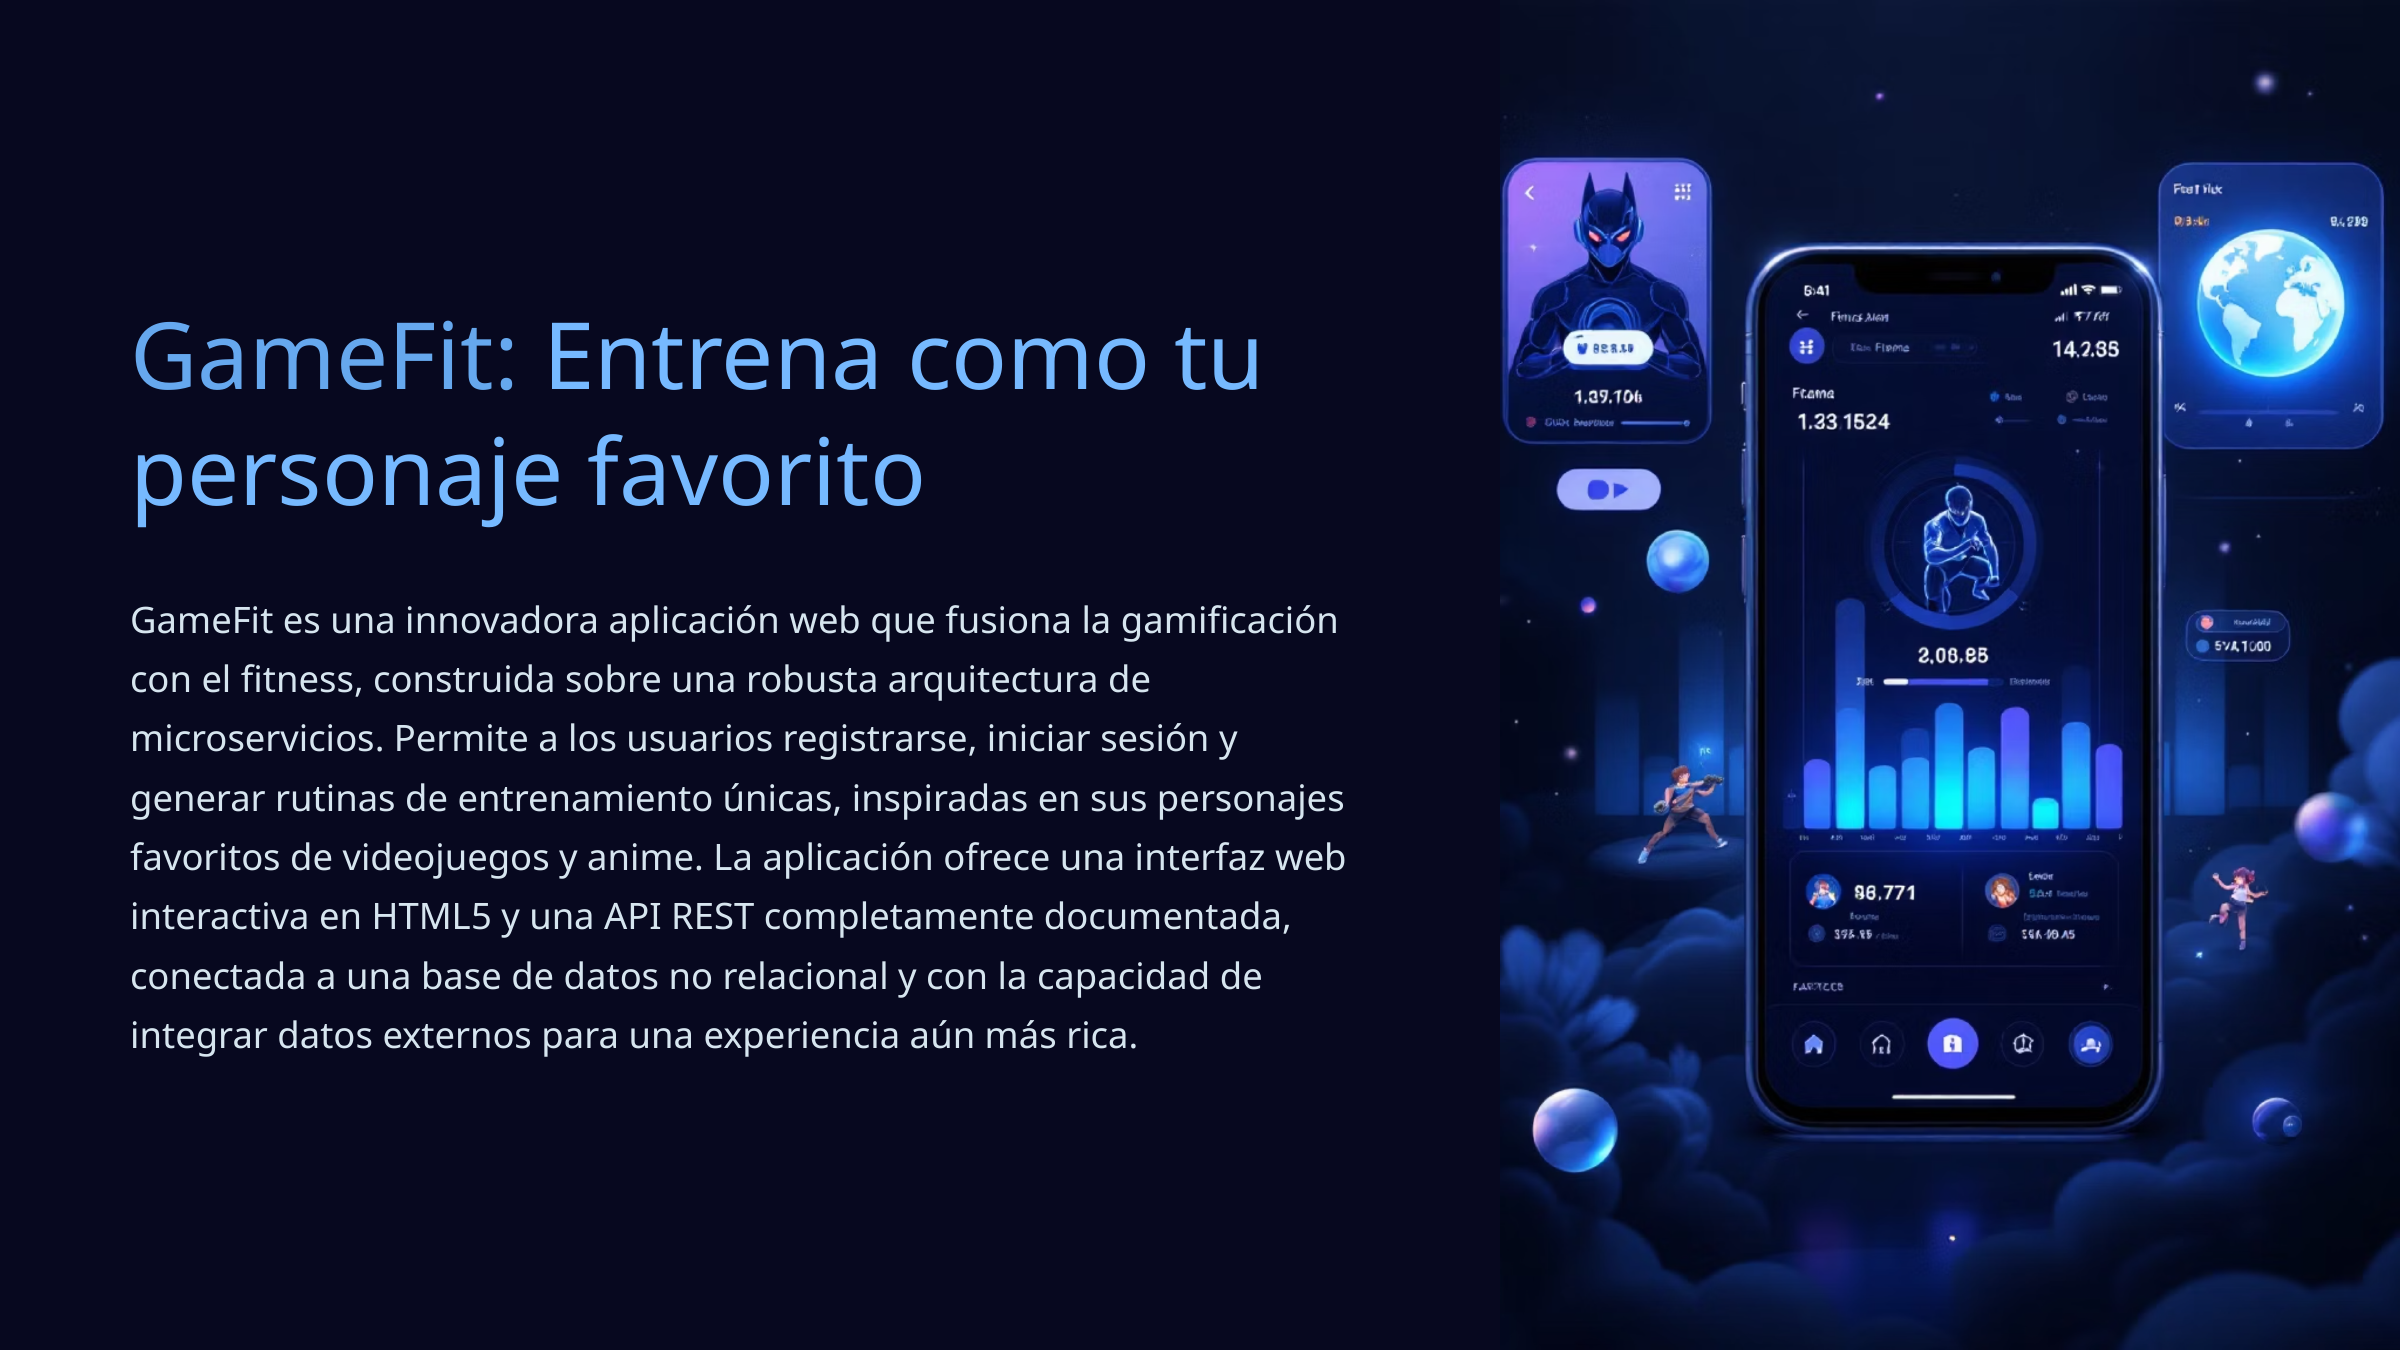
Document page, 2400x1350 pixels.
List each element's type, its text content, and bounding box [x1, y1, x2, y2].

text_box GameFit: Entrena como tu personaje favorito [130, 292, 1370, 526]
text_box GameFit es una innovadora aplicación web que fusiona la gamificación con el fitness, construida sobre una robusta arquitectura de microservicios. Permite a los usuarios registrarse, iniciar sesión y generar rutinas de entrenamiento únicas, inspiradas en sus personajes favoritos de videojuegos y anime. La aplicación ofrece una interfaz web interactiva en HTML5 y una API REST completamente documentada, conectada a una base de datos no relacional y con la capacidad de integrar datos externos para una experiencia aún más rica. [130, 581, 1370, 1058]
picture [1499, 0, 2400, 1350]
